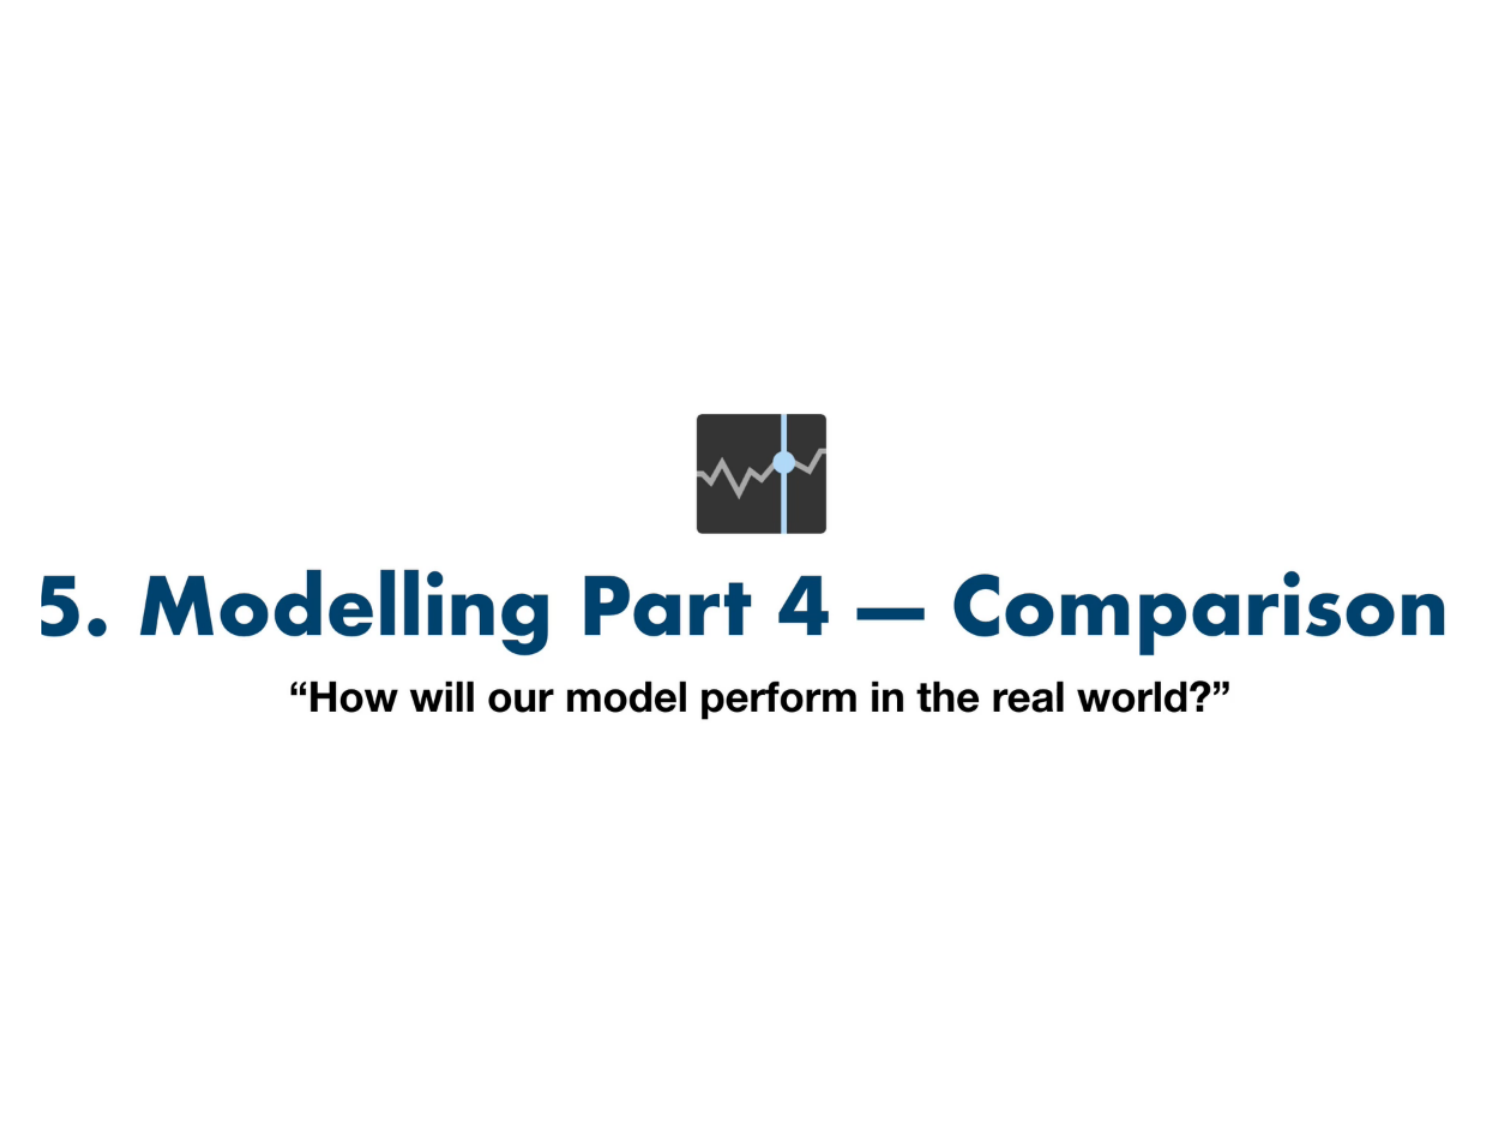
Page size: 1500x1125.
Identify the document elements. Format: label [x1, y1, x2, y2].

picture [41, 383, 1463, 743]
